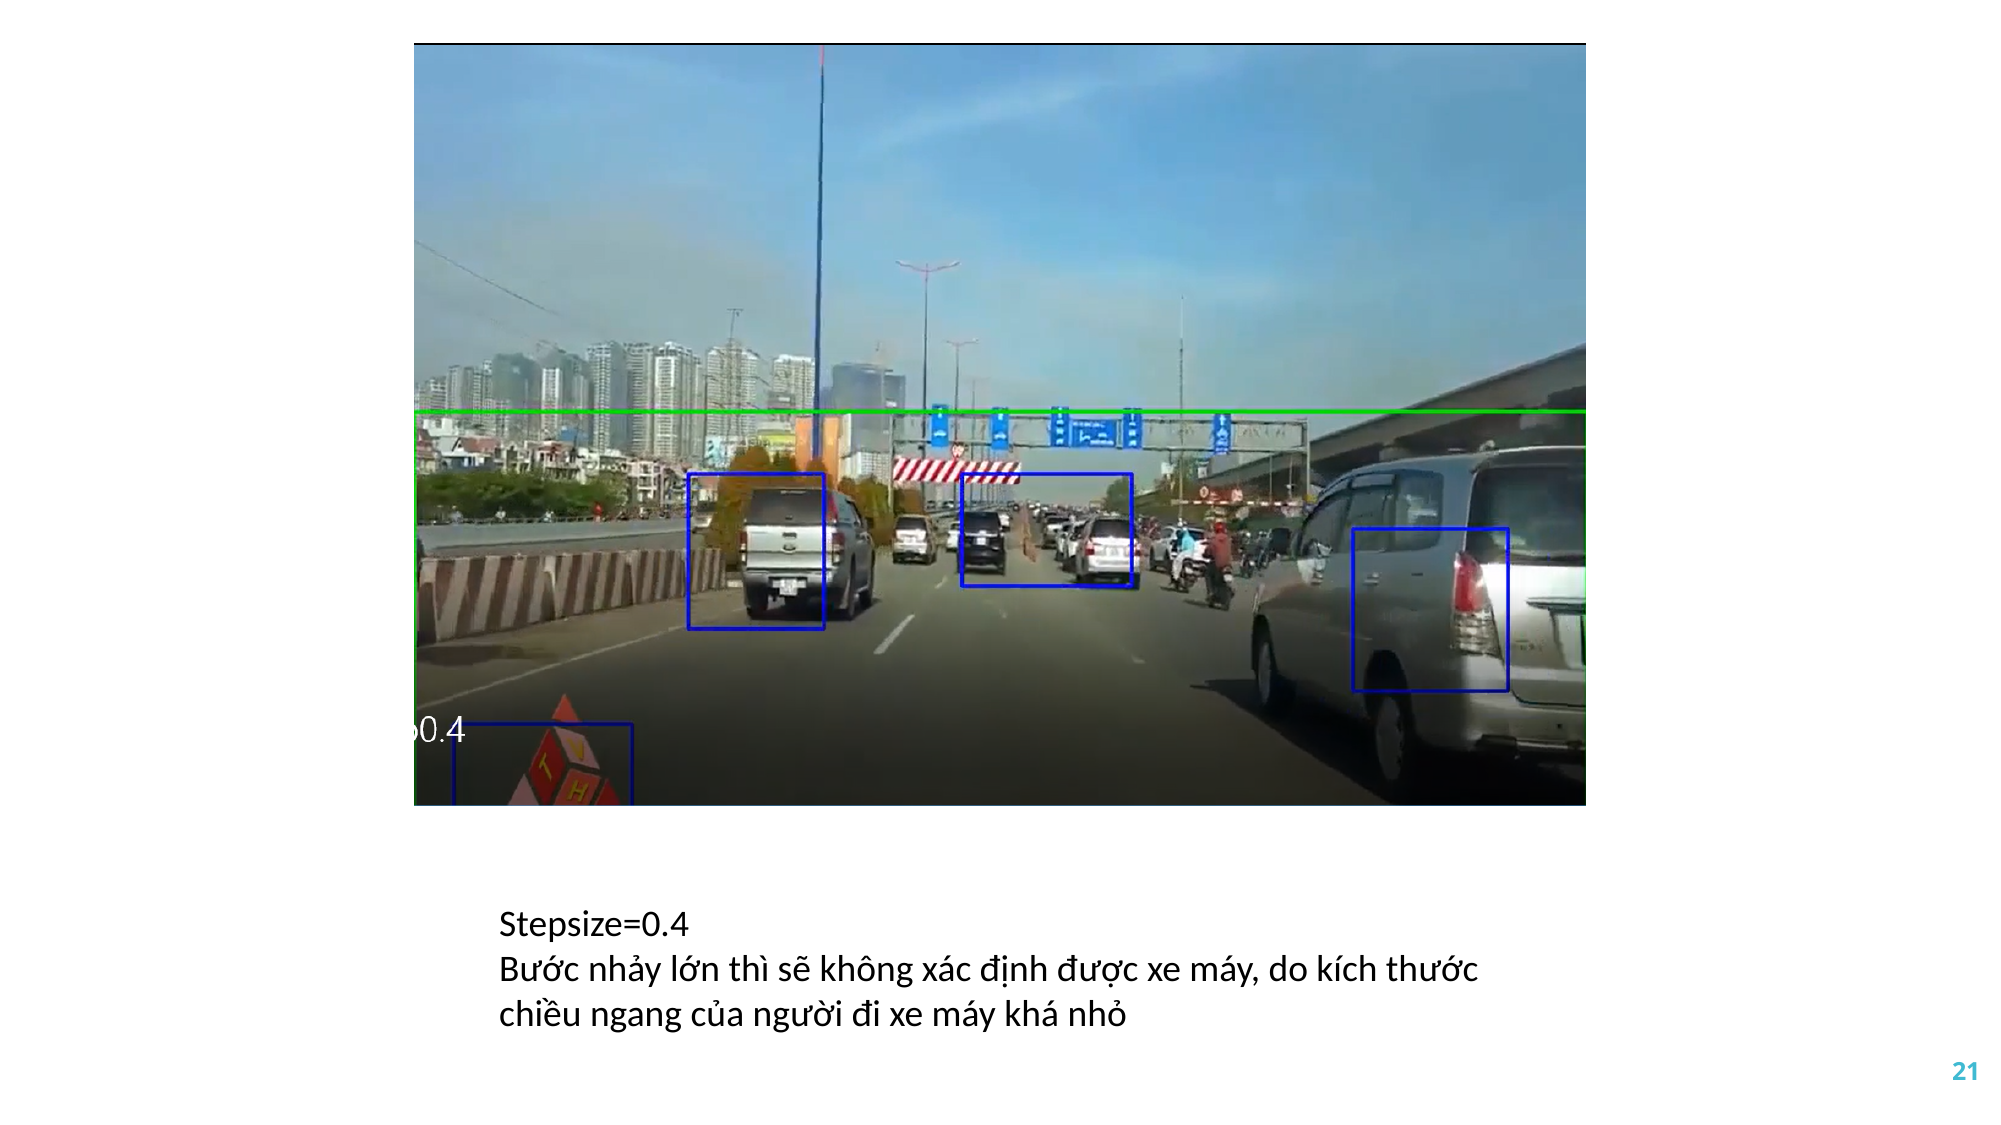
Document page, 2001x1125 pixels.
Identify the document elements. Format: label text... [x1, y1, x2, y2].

text_box Stepsize=0.4 Bước nhảy lớn thì sẽ không xác định được xe máy, do kích thước chiều ngang của người đi xe máy khá nhỏ [484, 891, 1502, 1041]
slide_number 21 [1744, 1042, 1996, 1103]
picture [414, 43, 1586, 807]
